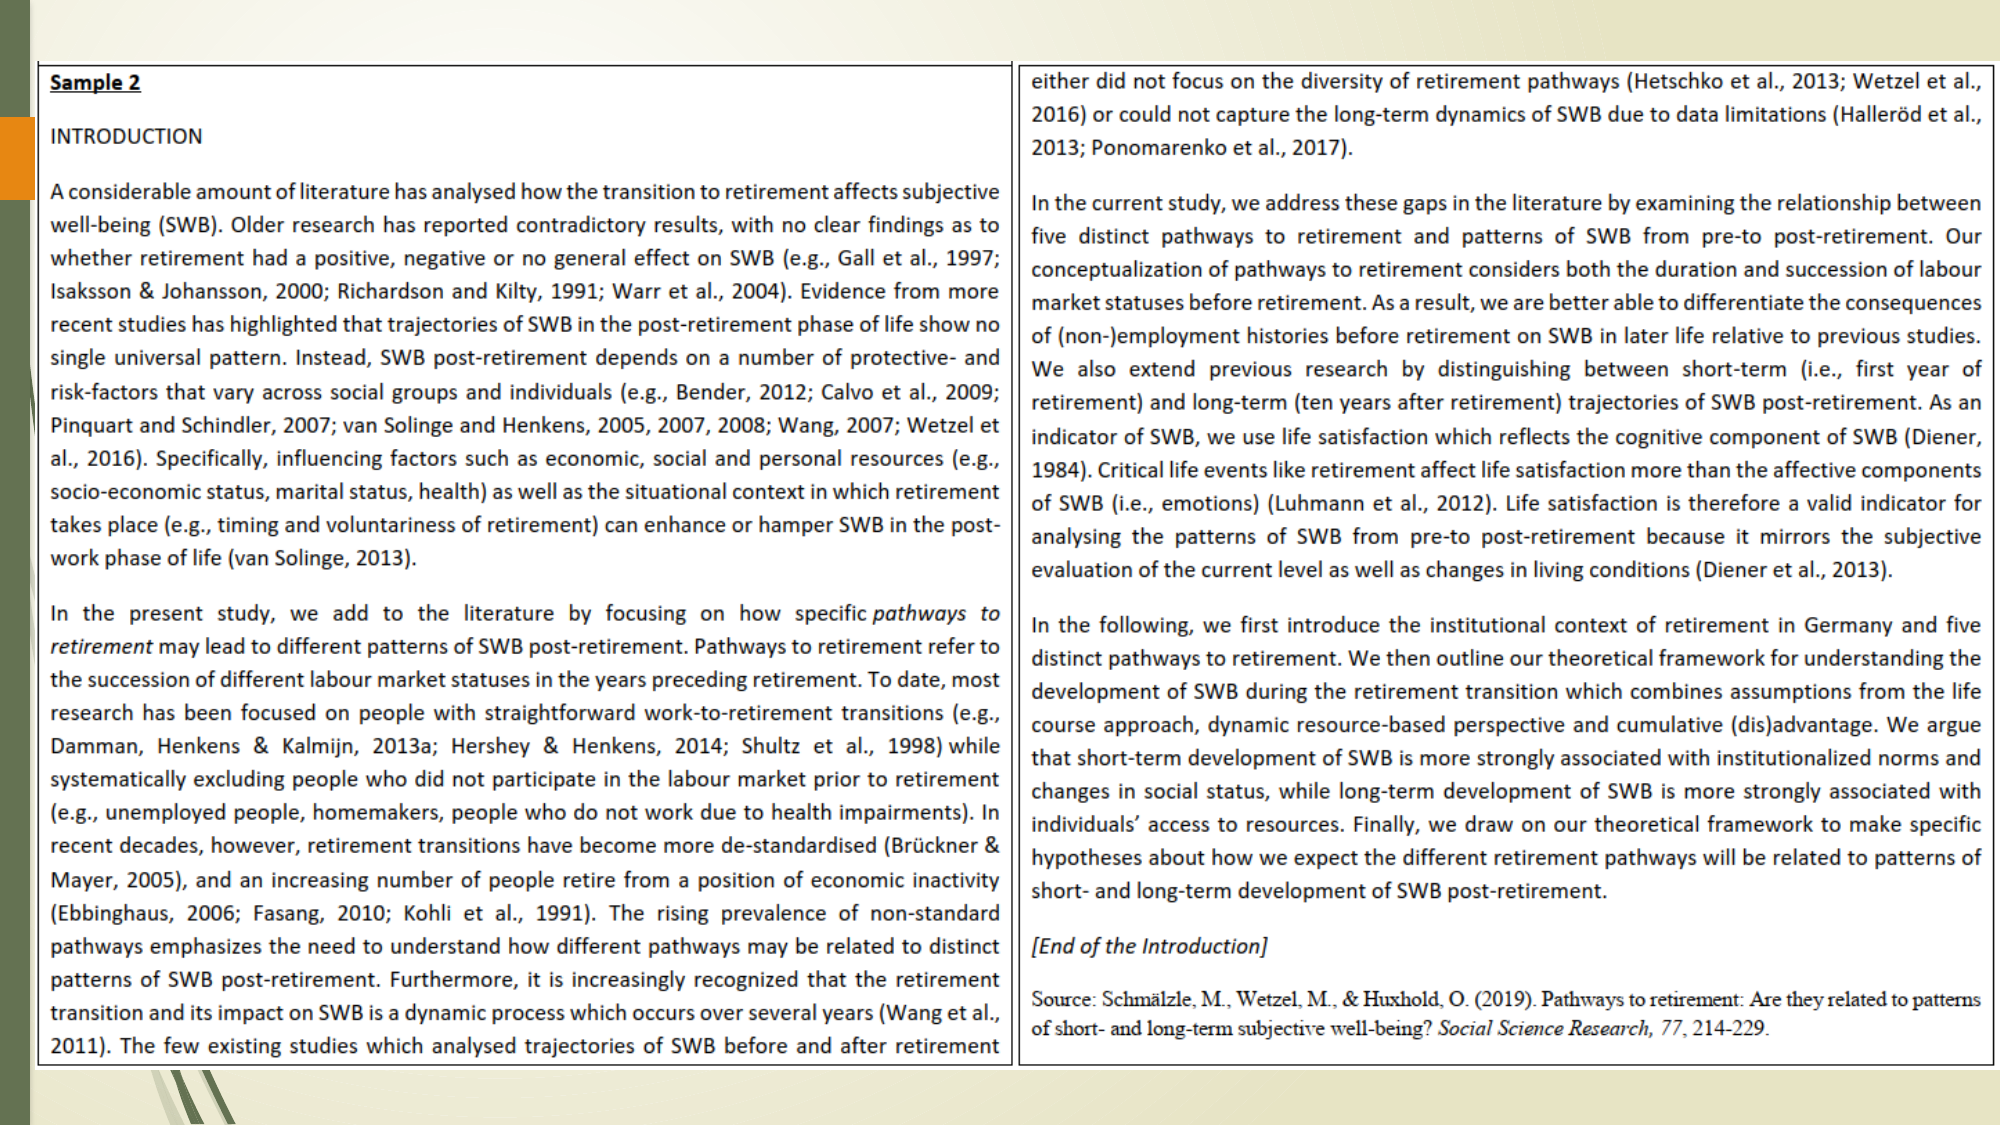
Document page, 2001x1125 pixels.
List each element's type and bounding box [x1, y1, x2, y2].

picture [34, 61, 2000, 1071]
